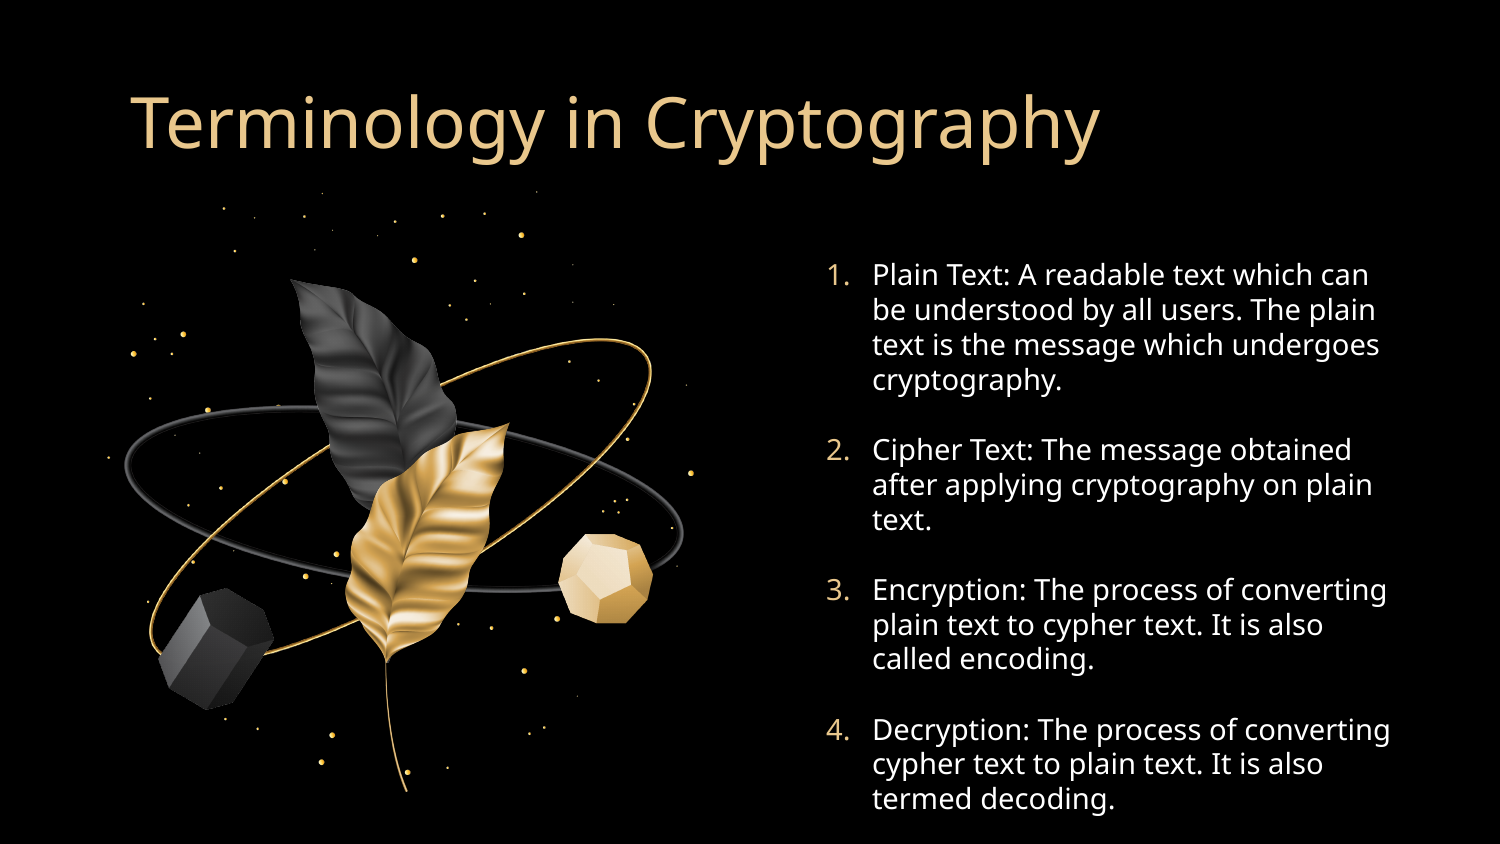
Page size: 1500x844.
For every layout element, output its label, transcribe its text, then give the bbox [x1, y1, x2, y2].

title Terminology in Cryptography [115, 78, 1145, 165]
list Plain Text: A readable text which can be understood by all users. The plain text is the message which undergoes cryptography. Cipher Text: The message obtained after applying cryptography on plain text. Encryption: The process of converting plain text to cypher text. It is also called encoding. Decryption: The process of converting cypher text to plain text. It is also termed decoding. [782, 241, 1415, 805]
picture [102, 191, 698, 793]
